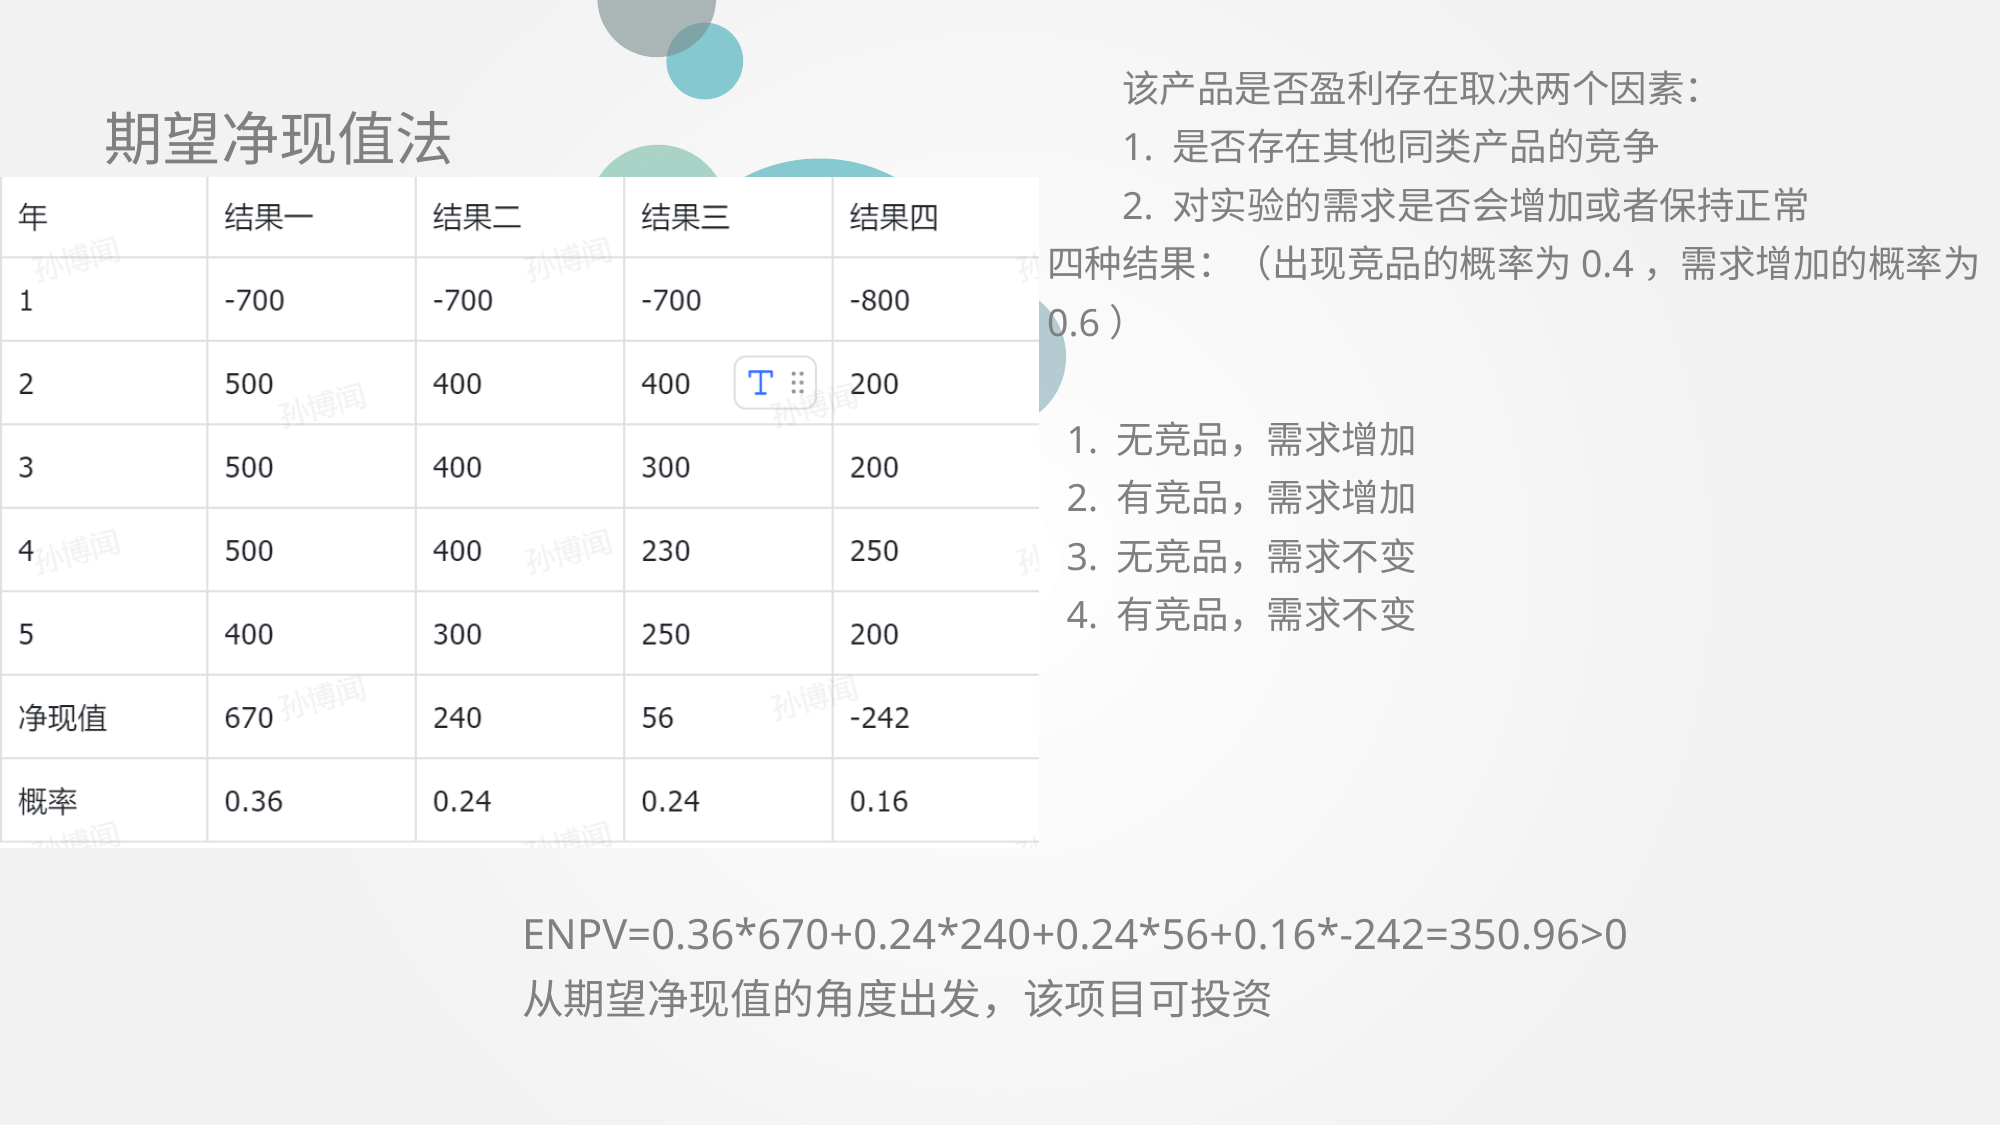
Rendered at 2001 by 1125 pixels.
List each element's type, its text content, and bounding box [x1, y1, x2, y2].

text_box 该产品是否盈利存在取决两个因素： 1. 是否存在其他同类产品的竞争 2. 对实验的需求是否会增加或者保持正常 四种结果：（出现竞品的概率为0.4，需求增加的概率为0.6） 1. 无竞品，需求增加 2. 有竞品，需求增加 3. 无竞品，需求不变 4. 有竞品，需求不变 [1032, 43, 2000, 644]
text_box ENPV=0.36*670+0.24*240+0.24*56+0.16*-242=350.96>0 从期望净现值的角度出发，该项目可投资 [507, 885, 1758, 1031]
text_box 期望净现值法 [89, 74, 567, 177]
picture [0, 177, 1039, 848]
